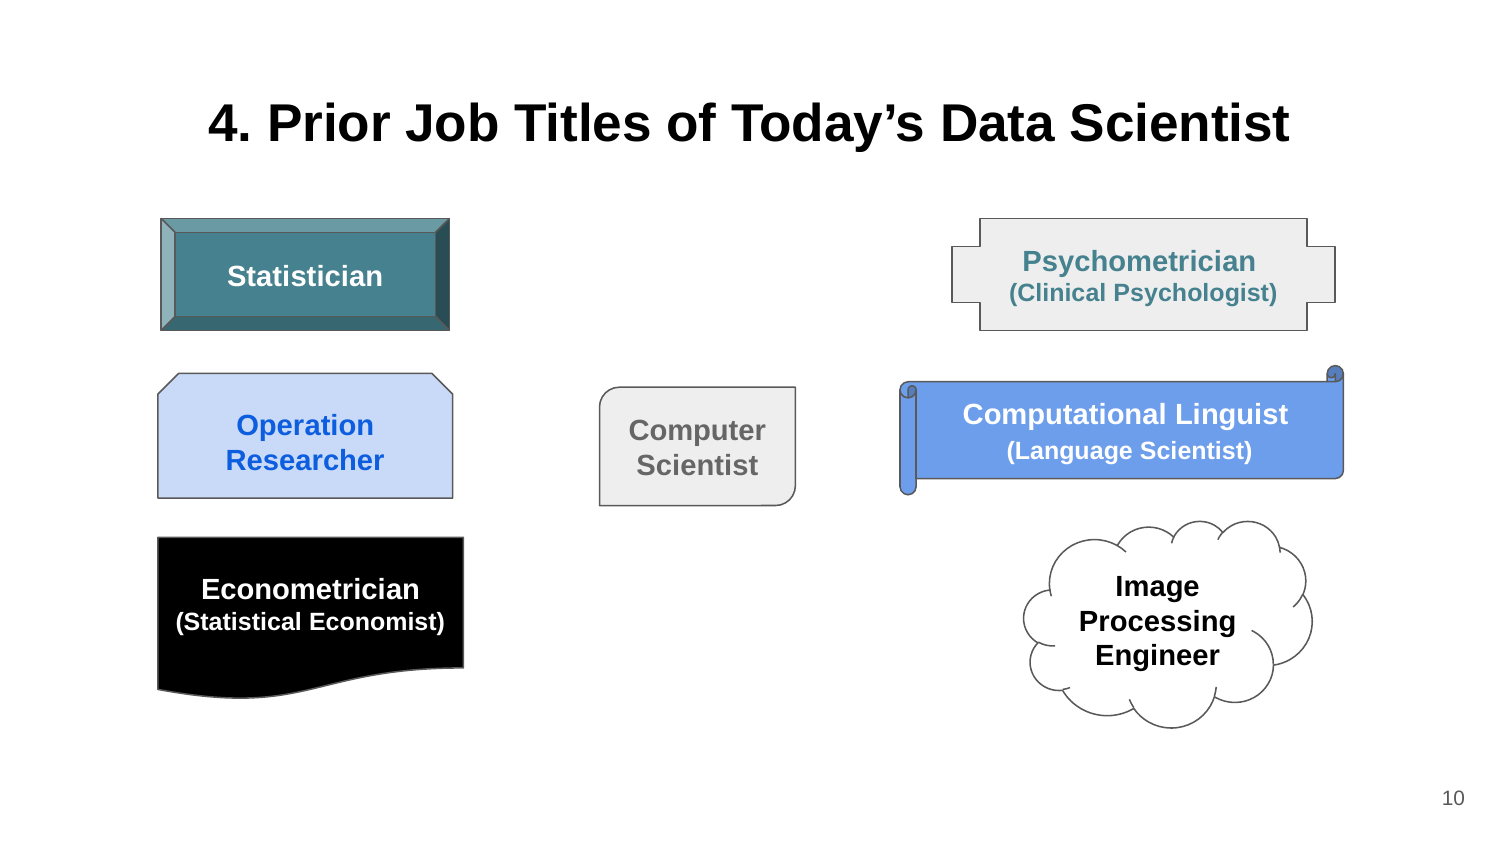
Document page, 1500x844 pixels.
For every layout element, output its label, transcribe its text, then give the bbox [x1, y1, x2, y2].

text_box Statistician [161, 218, 450, 331]
text_box Image Processing Engineer [1023, 521, 1313, 729]
text_box Computer Scientist [599, 387, 796, 506]
text_box Psychometrician (Clinical Psychologist) [951, 218, 1336, 331]
title 4. Prior Job Titles of Today’s Data Scientist [51, 72, 1449, 167]
text_box Computational Linguist (Language Scientist) [899, 365, 1344, 495]
text_box Econometrician (Statistical Economist) [157, 537, 464, 699]
slide_number 10 [1389, 764, 1480, 830]
text_box Operation Researcher [157, 373, 453, 499]
